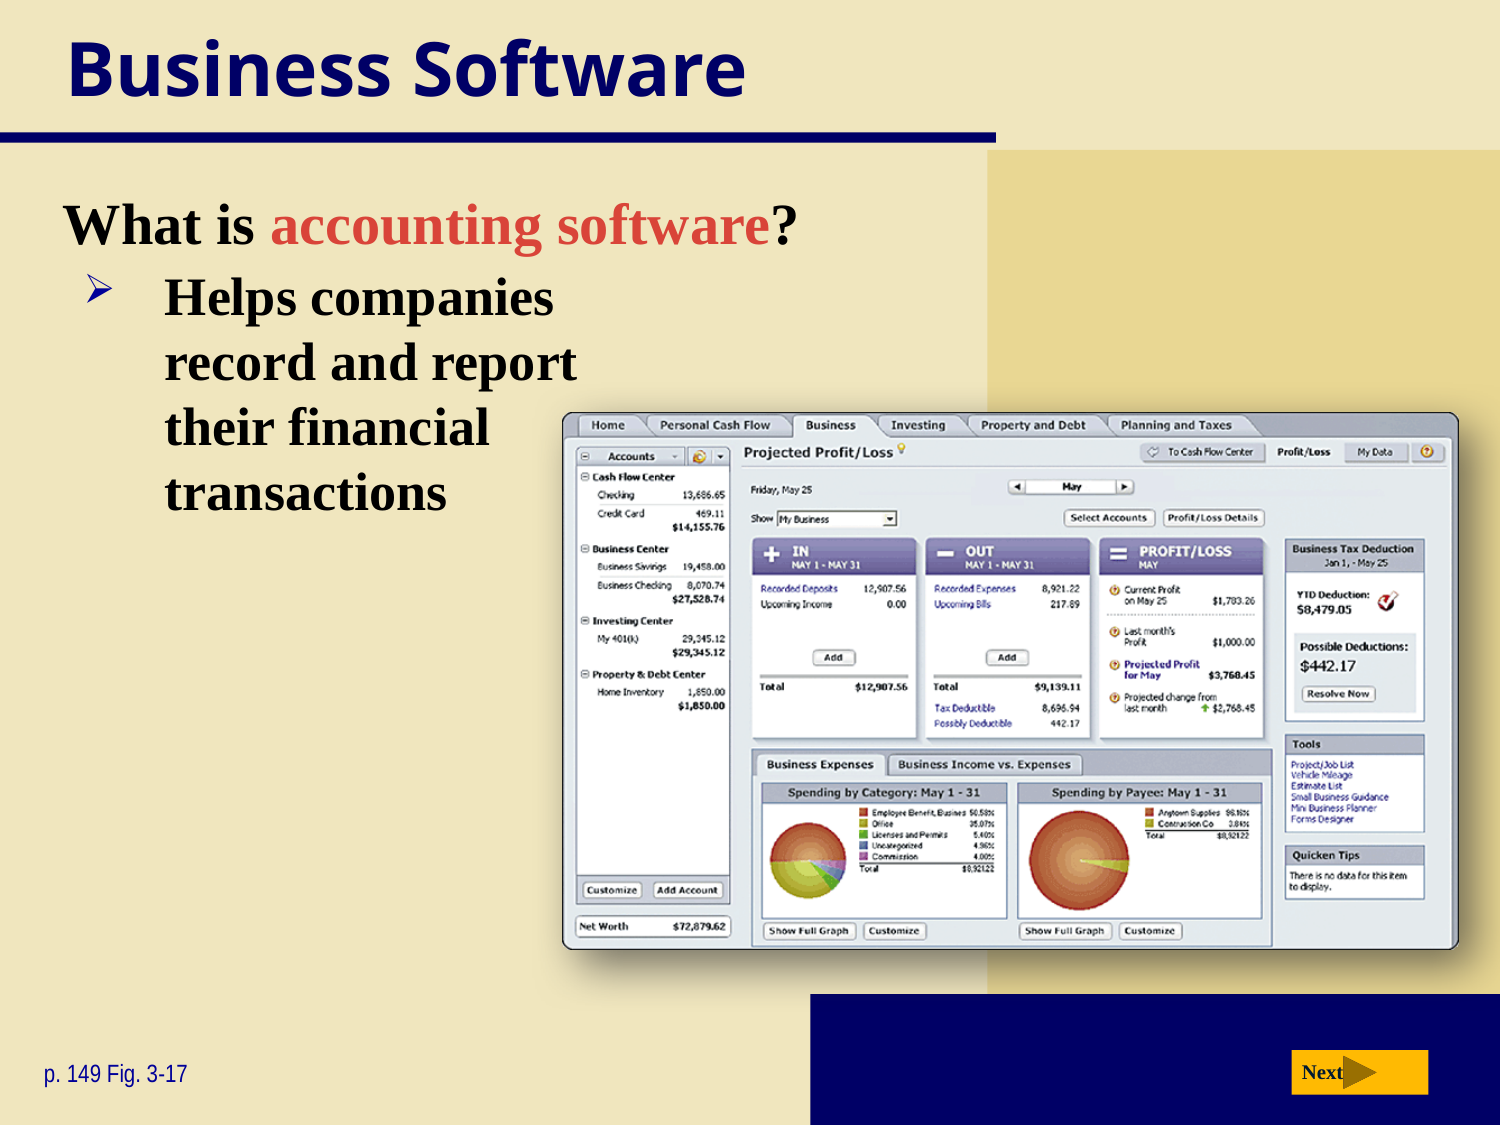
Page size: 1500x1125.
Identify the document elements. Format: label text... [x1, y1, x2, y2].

title Business Software [49, 0, 1459, 133]
text_box Helps companies record and report their financial transactions [49, 253, 888, 638]
list What is accounting software? [47, 178, 886, 288]
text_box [1286, 1049, 1429, 1095]
text_box p. 149 Fig. 3-17 [29, 1050, 225, 1095]
picture [562, 412, 1459, 951]
